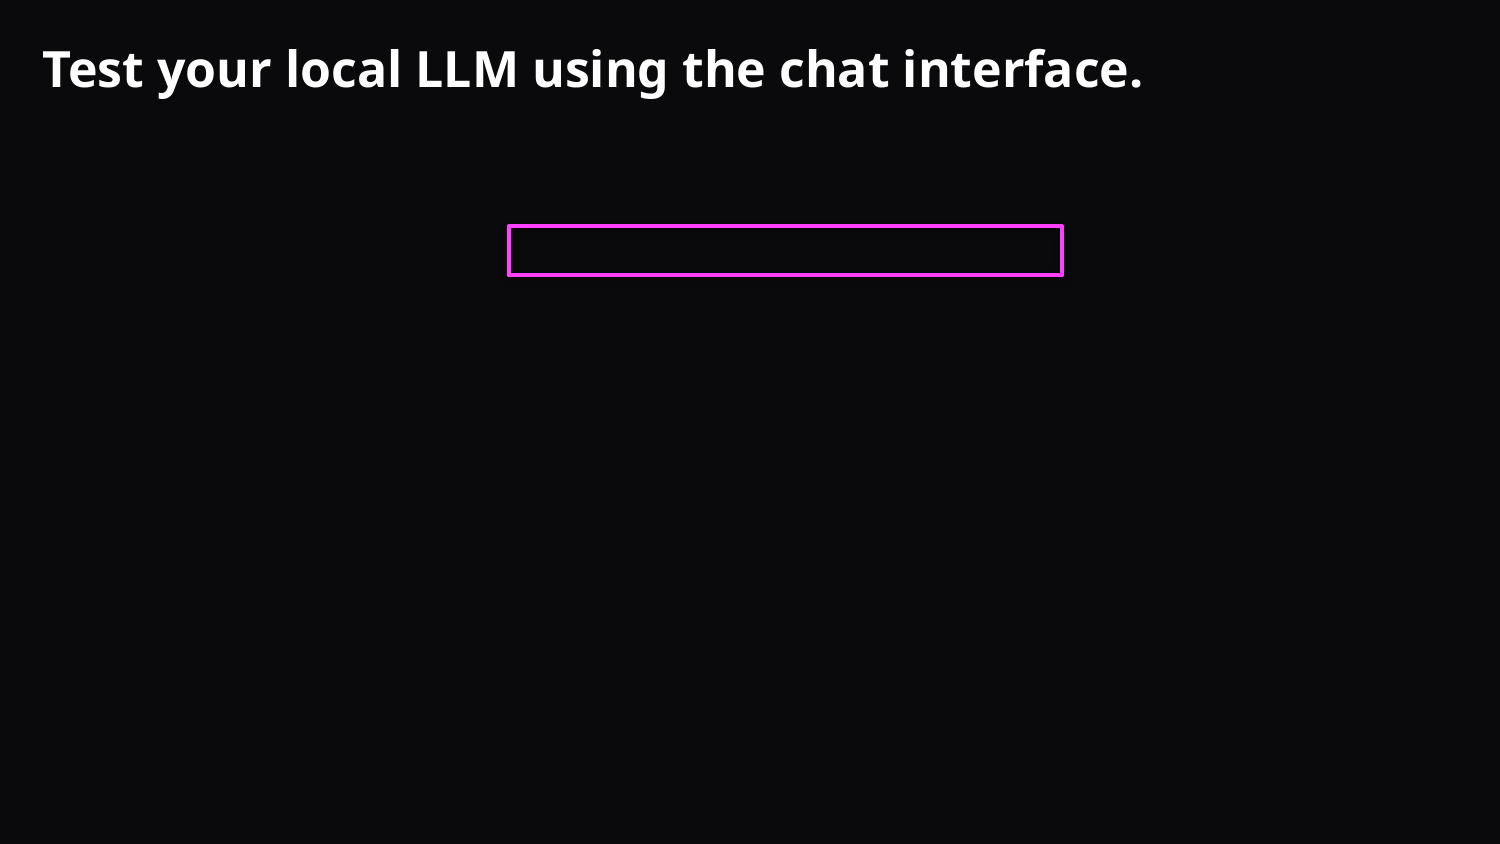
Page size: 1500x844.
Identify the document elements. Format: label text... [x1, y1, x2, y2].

title Test your local LLM using the chat interface. [36, 21, 1299, 121]
text_box [508, 226, 1063, 276]
